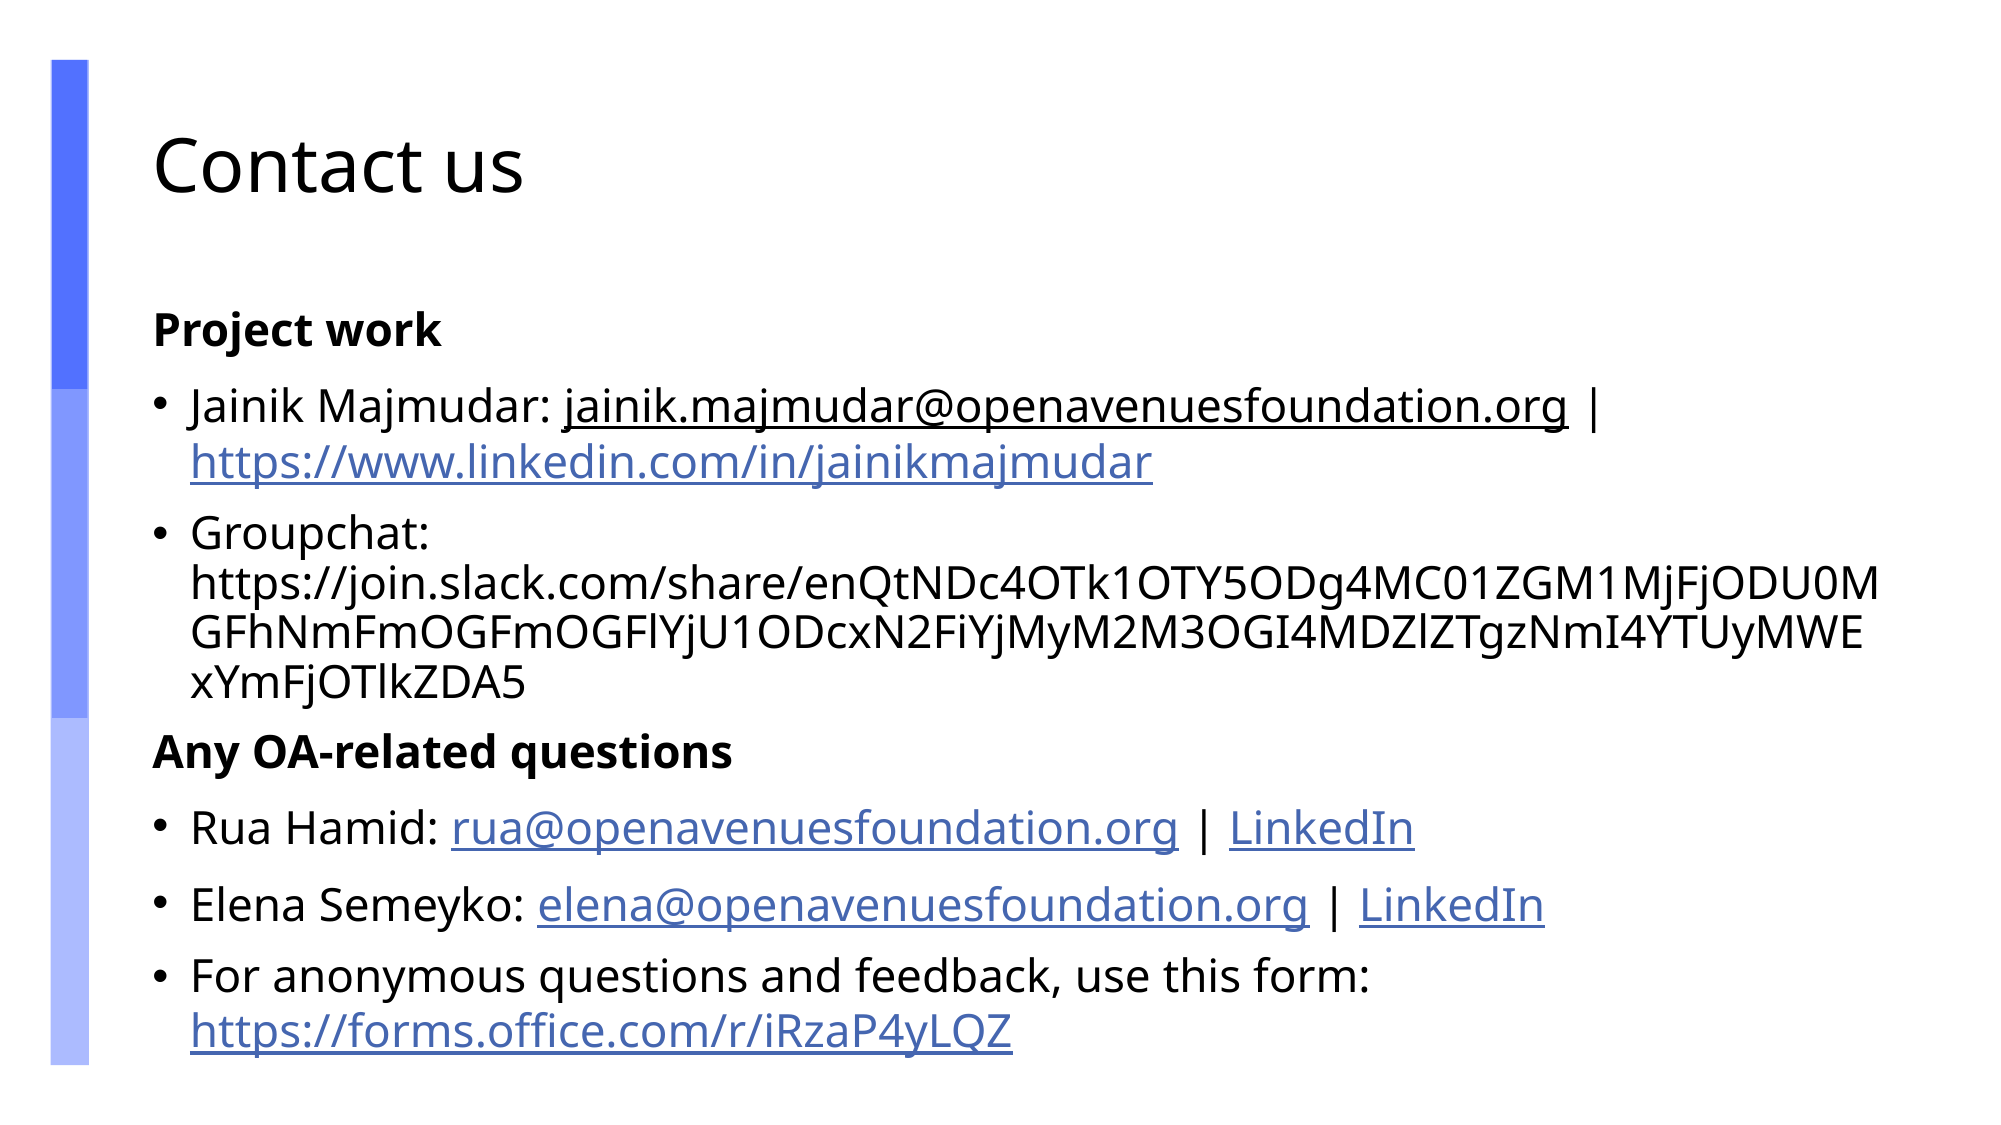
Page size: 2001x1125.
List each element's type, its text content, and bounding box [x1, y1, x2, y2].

list Project work Jainik Majmudar: jainik.majmudar@openavenuesfoundation.org | https://www.linkedin.com/in/jainikmajmudar Groupchat: https://join.slack.com/share/enQtNDc4OTk1OTY5ODg4MC01ZGM1MjFjODU0MGFhNmFmOGFmOGFlYjU1ODcxN2FiYjMyM2M3OGI4MDZlZTgzNmI4YTUyMWExYmFjOTlkZDA5 Any OA-related questions Rua Hamid: rua@openavenuesfoundation.org | LinkedIn Elena Semeyko: elena@openavenuesfoundation.org | LinkedIn For anonymous questions and feedback, use this form: https://forms.office.com/r/iRzaP4yLQZ [137, 299, 1903, 1066]
title Contact us [137, 59, 1863, 278]
